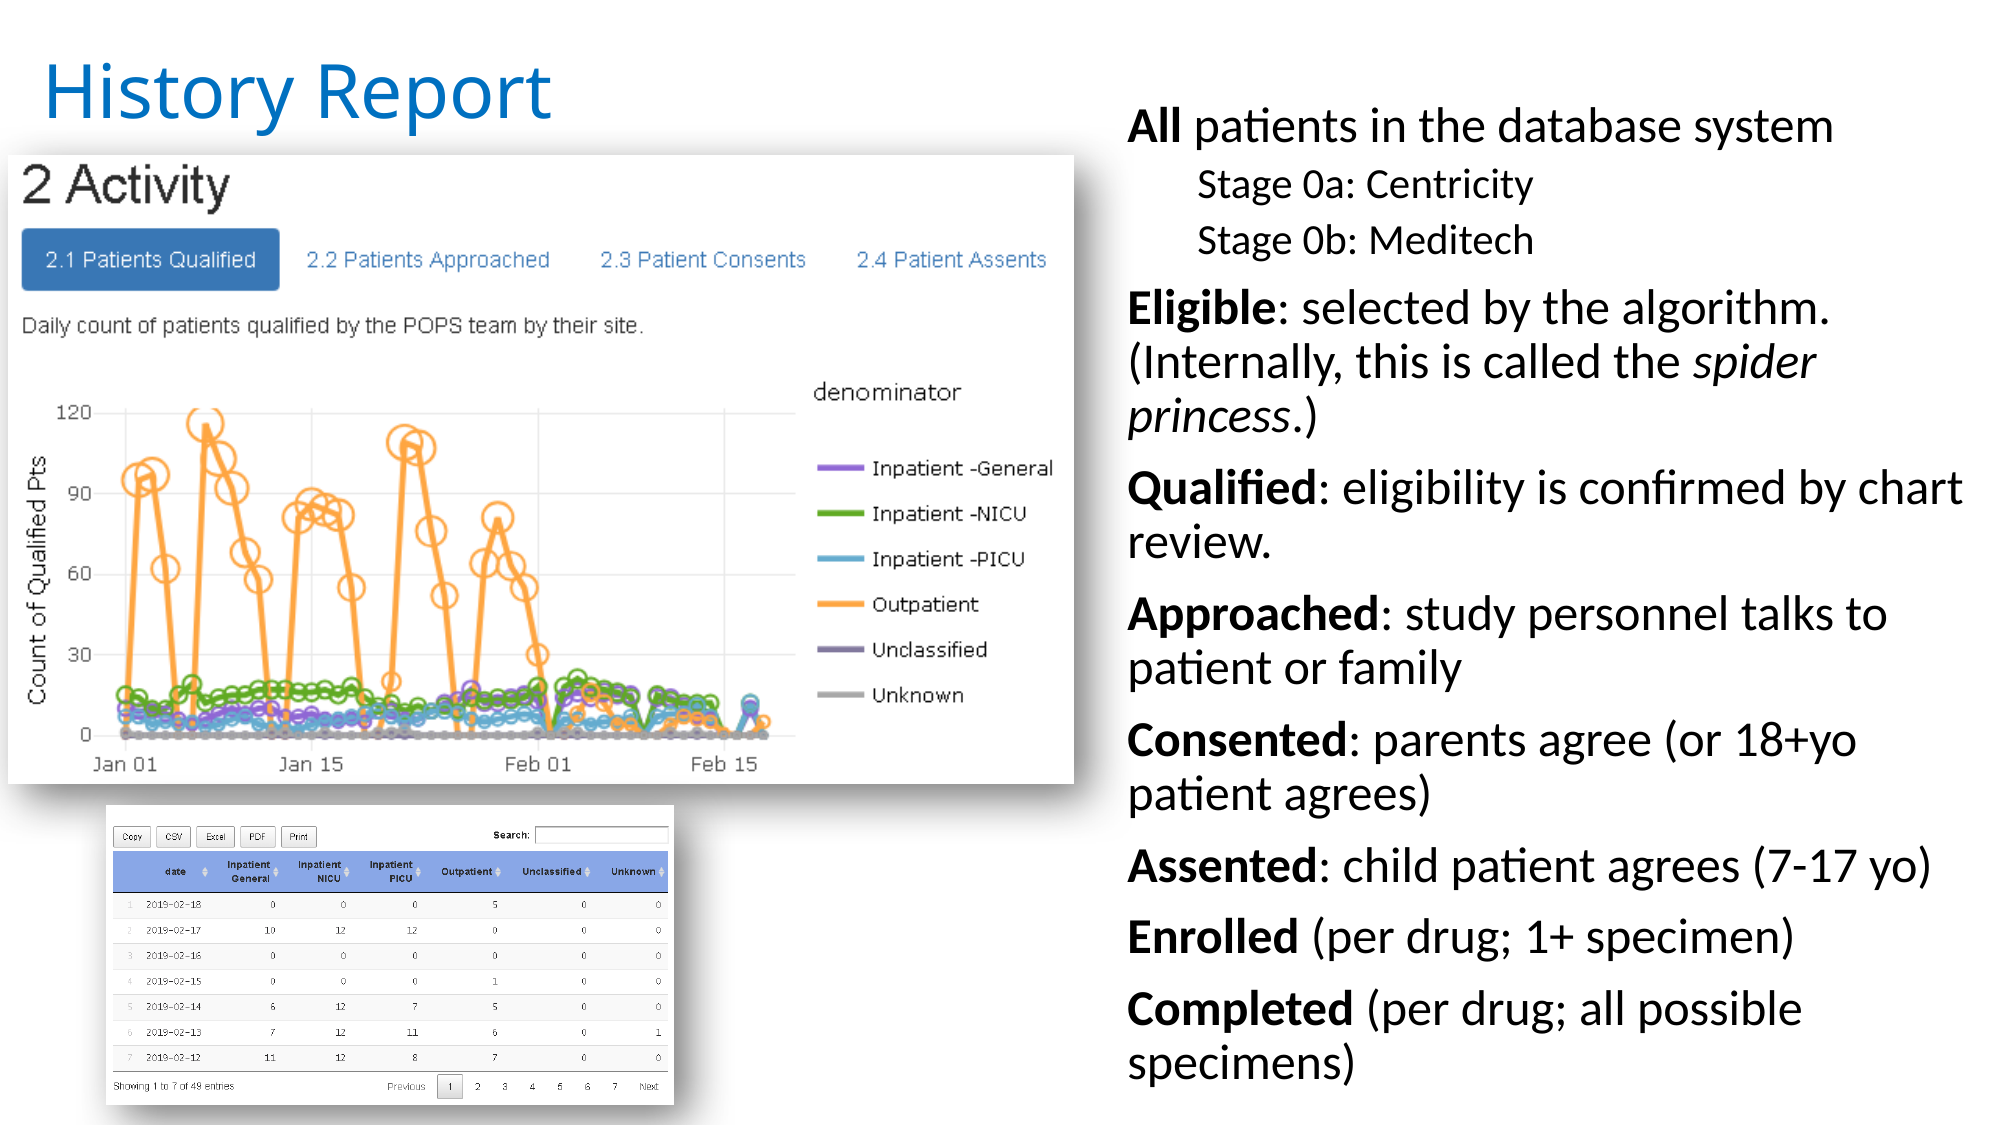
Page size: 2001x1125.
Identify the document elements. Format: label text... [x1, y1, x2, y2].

picture [7, 154, 1075, 784]
text_box History Report [27, 46, 1497, 134]
picture [105, 804, 674, 1105]
text_box All patients in the database system Stage 0a: Centricity Stage 0b: Meditech Eligible: selected by the algorithm. (Internally, this is called the spider princess.) Qualified: eligibility is confirmed by chart review. Approached: study personnel talks to patient or family Consented: parents agree (or 18+yo patient agrees) Assented: child patient agrees (7-17 yo) Enrolled (per drug; 1+ specimen) Completed (per drug; all possible specimens) [1112, 91, 2000, 1106]
